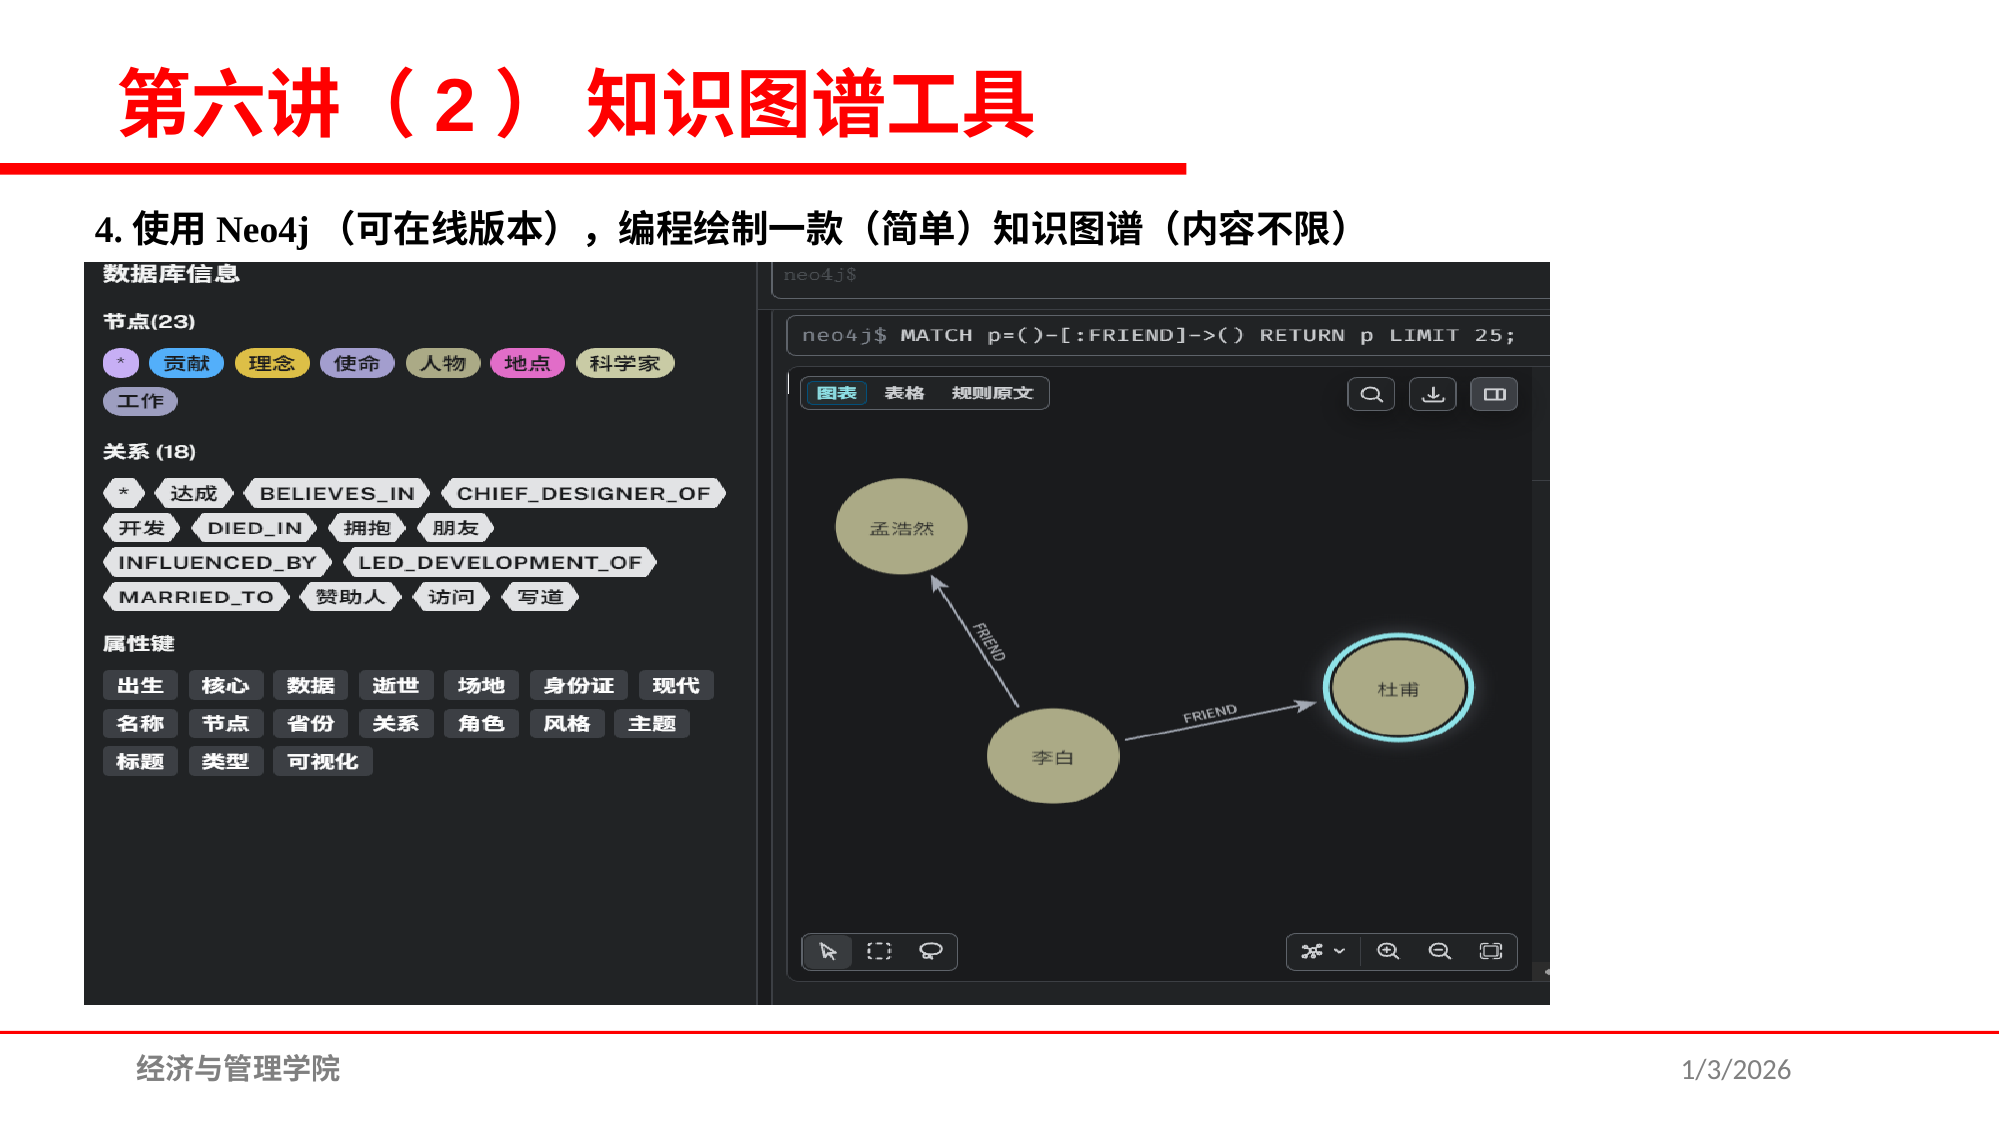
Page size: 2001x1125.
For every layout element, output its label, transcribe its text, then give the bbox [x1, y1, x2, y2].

text_box 第六讲（2） 知识图谱工具 [116, 44, 1383, 155]
text_box 4.使用Neo4j（可在线版本），编程绘制一款（简单）知识图谱（内容不限） [60, 190, 1940, 881]
picture [84, 262, 1550, 1005]
